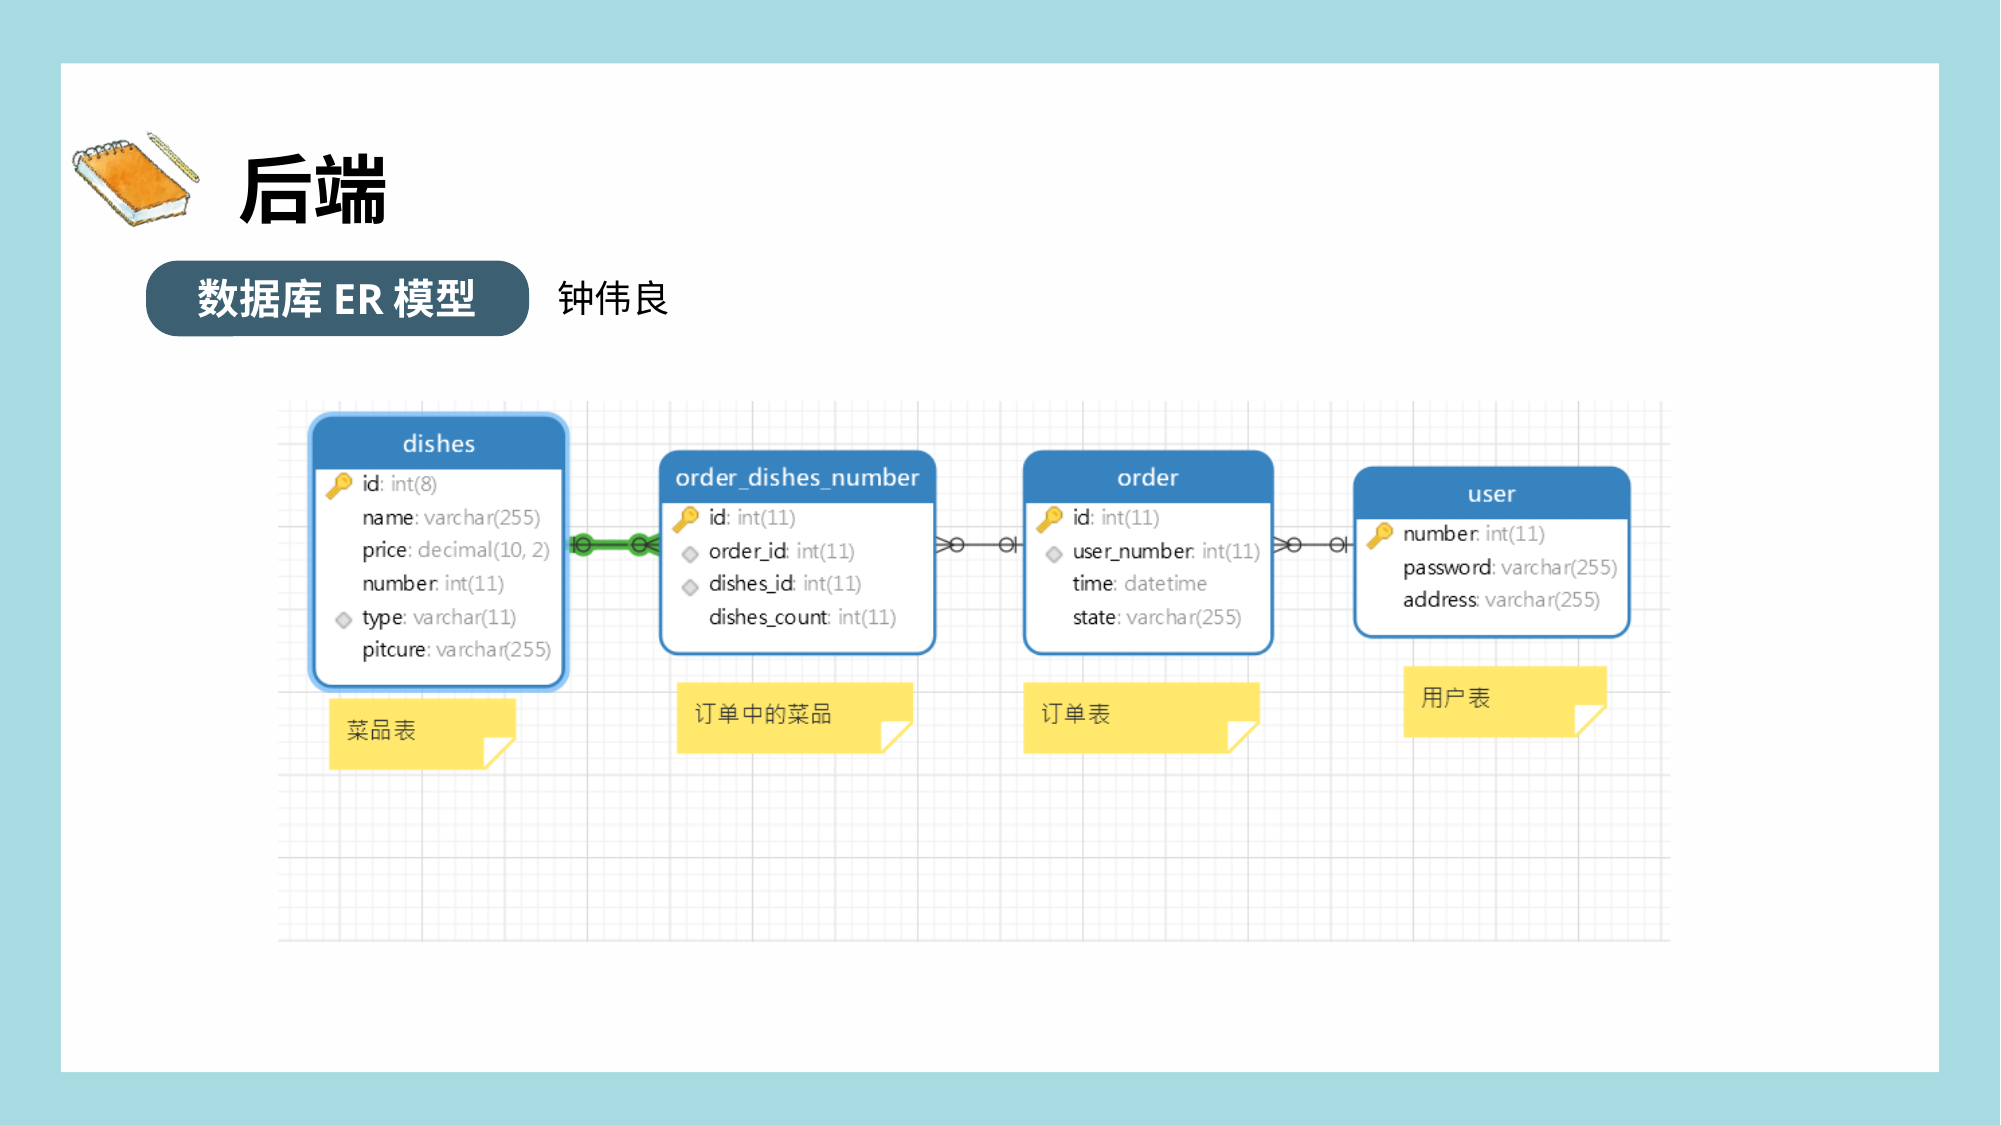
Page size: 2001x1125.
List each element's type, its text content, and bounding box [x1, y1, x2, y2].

text_box 后端 [223, 135, 862, 240]
text_box [60, 62, 1940, 1073]
text_box 钟伟良 [542, 267, 820, 328]
picture [41, 63, 224, 284]
picture [277, 401, 1671, 942]
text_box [146, 260, 530, 382]
